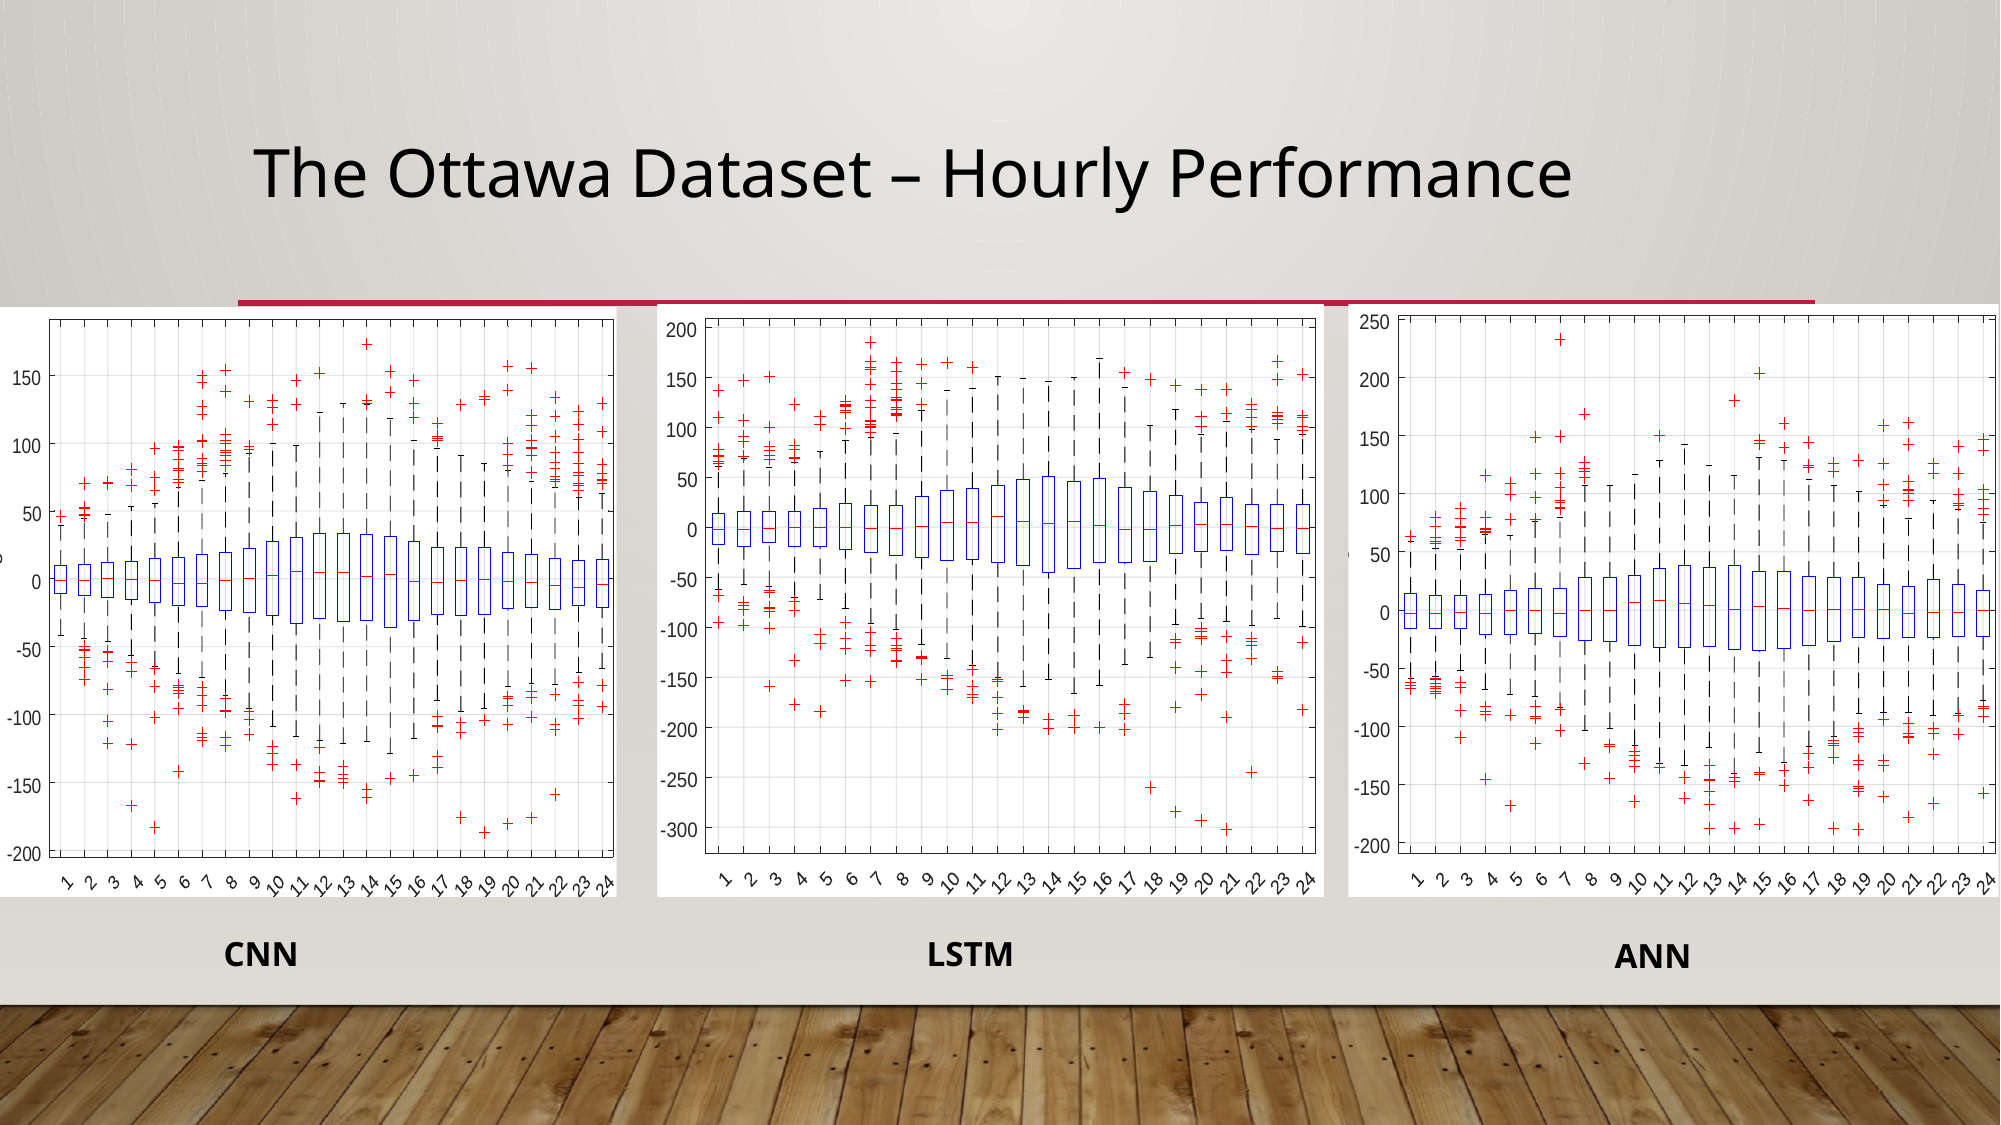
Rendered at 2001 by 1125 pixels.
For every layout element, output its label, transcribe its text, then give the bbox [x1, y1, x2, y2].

picture [0, 1005, 2000, 1125]
text_box CNN [208, 917, 323, 993]
picture [657, 303, 1325, 897]
text_box LSTM [911, 917, 1048, 993]
picture [1348, 303, 1999, 897]
text_box ANN [1599, 920, 1714, 997]
title The Ottawa Dataset – Hourly Performance [238, 131, 1814, 305]
picture [0, 306, 617, 897]
